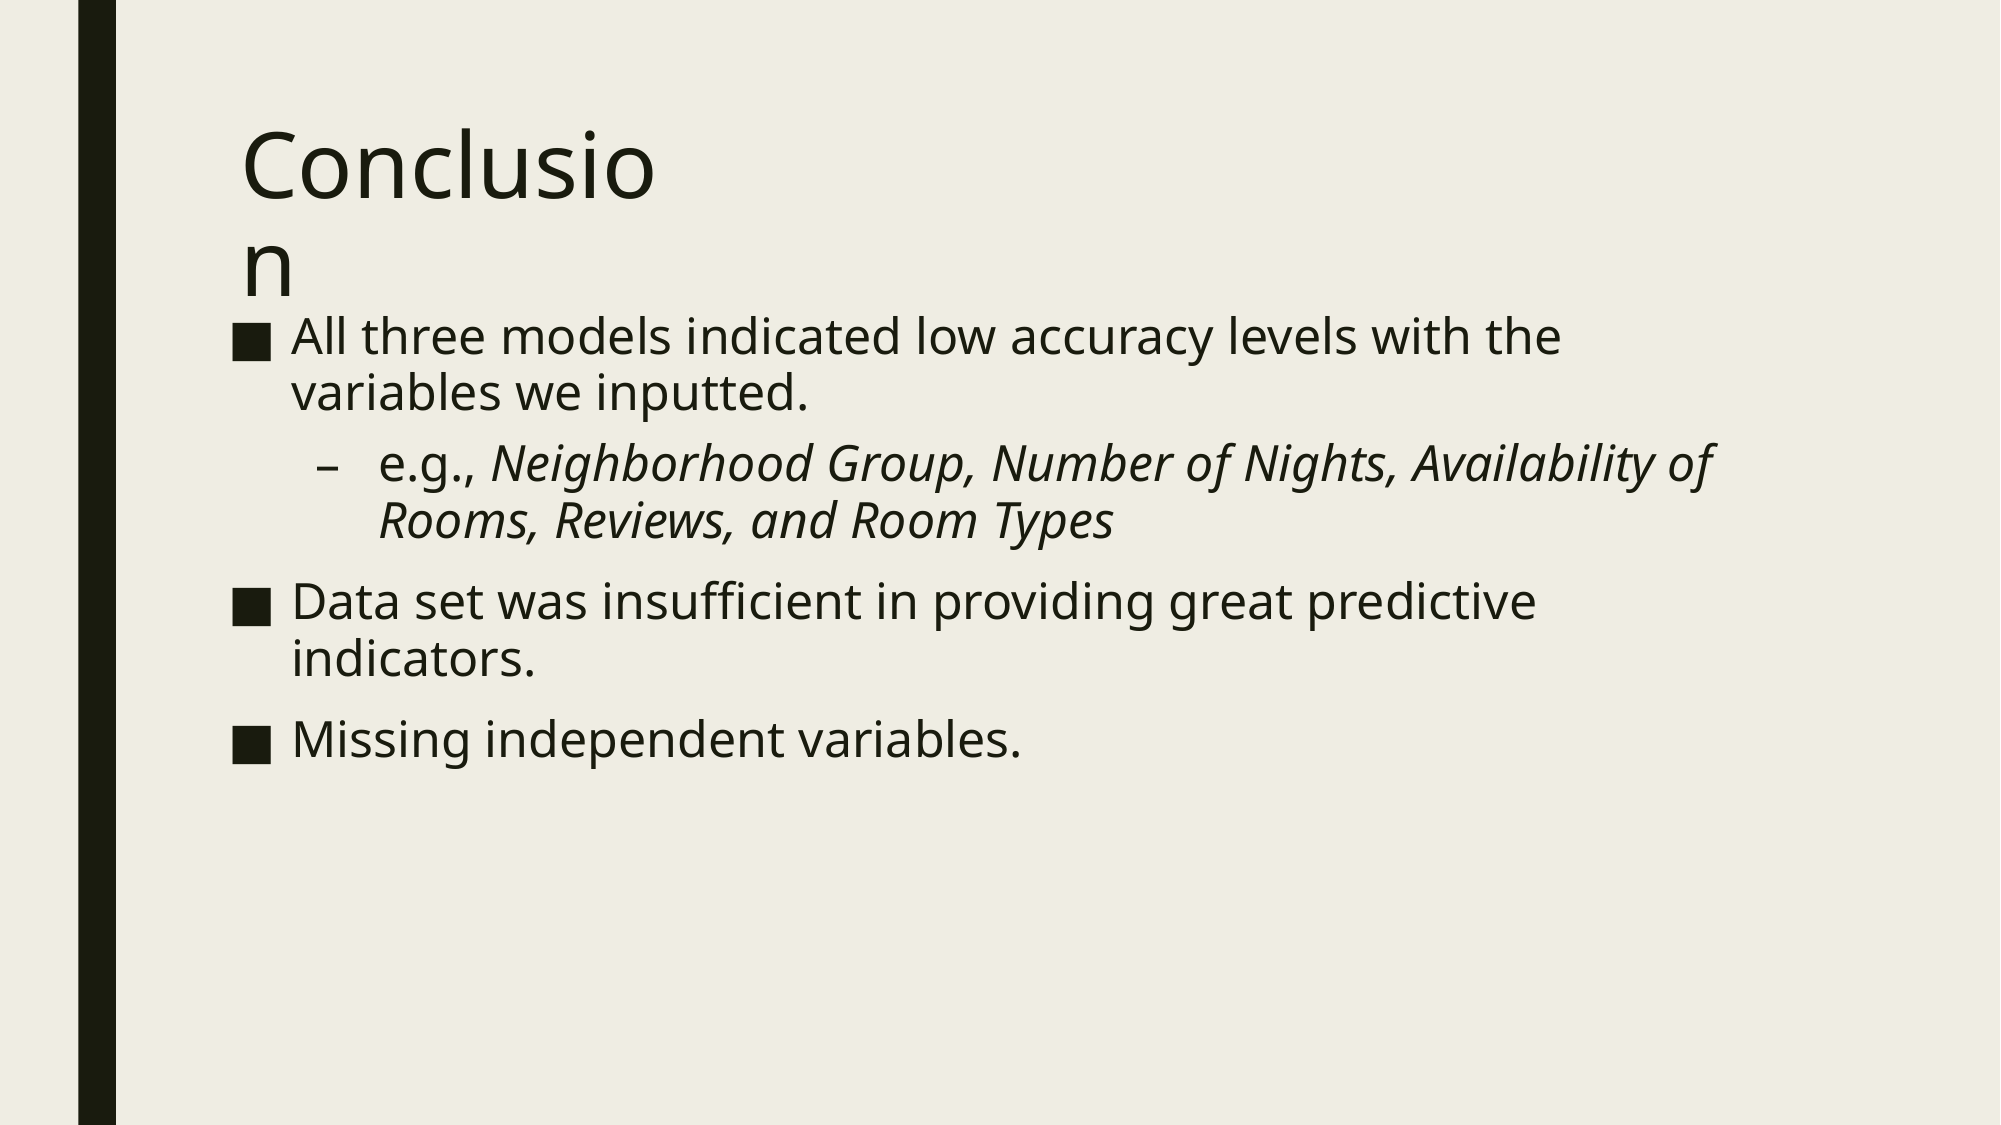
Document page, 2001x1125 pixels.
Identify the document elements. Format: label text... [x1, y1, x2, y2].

title Conclusion [225, 112, 685, 229]
list All three models indicated low accuracy levels with the variables we inputted. e.g., Neighborhood Group, Number of Nights, Availability of Rooms, Reviews, and Room Types Data set was insufficient in providing great predictive indicators. Missing independent variables. [213, 301, 1789, 890]
